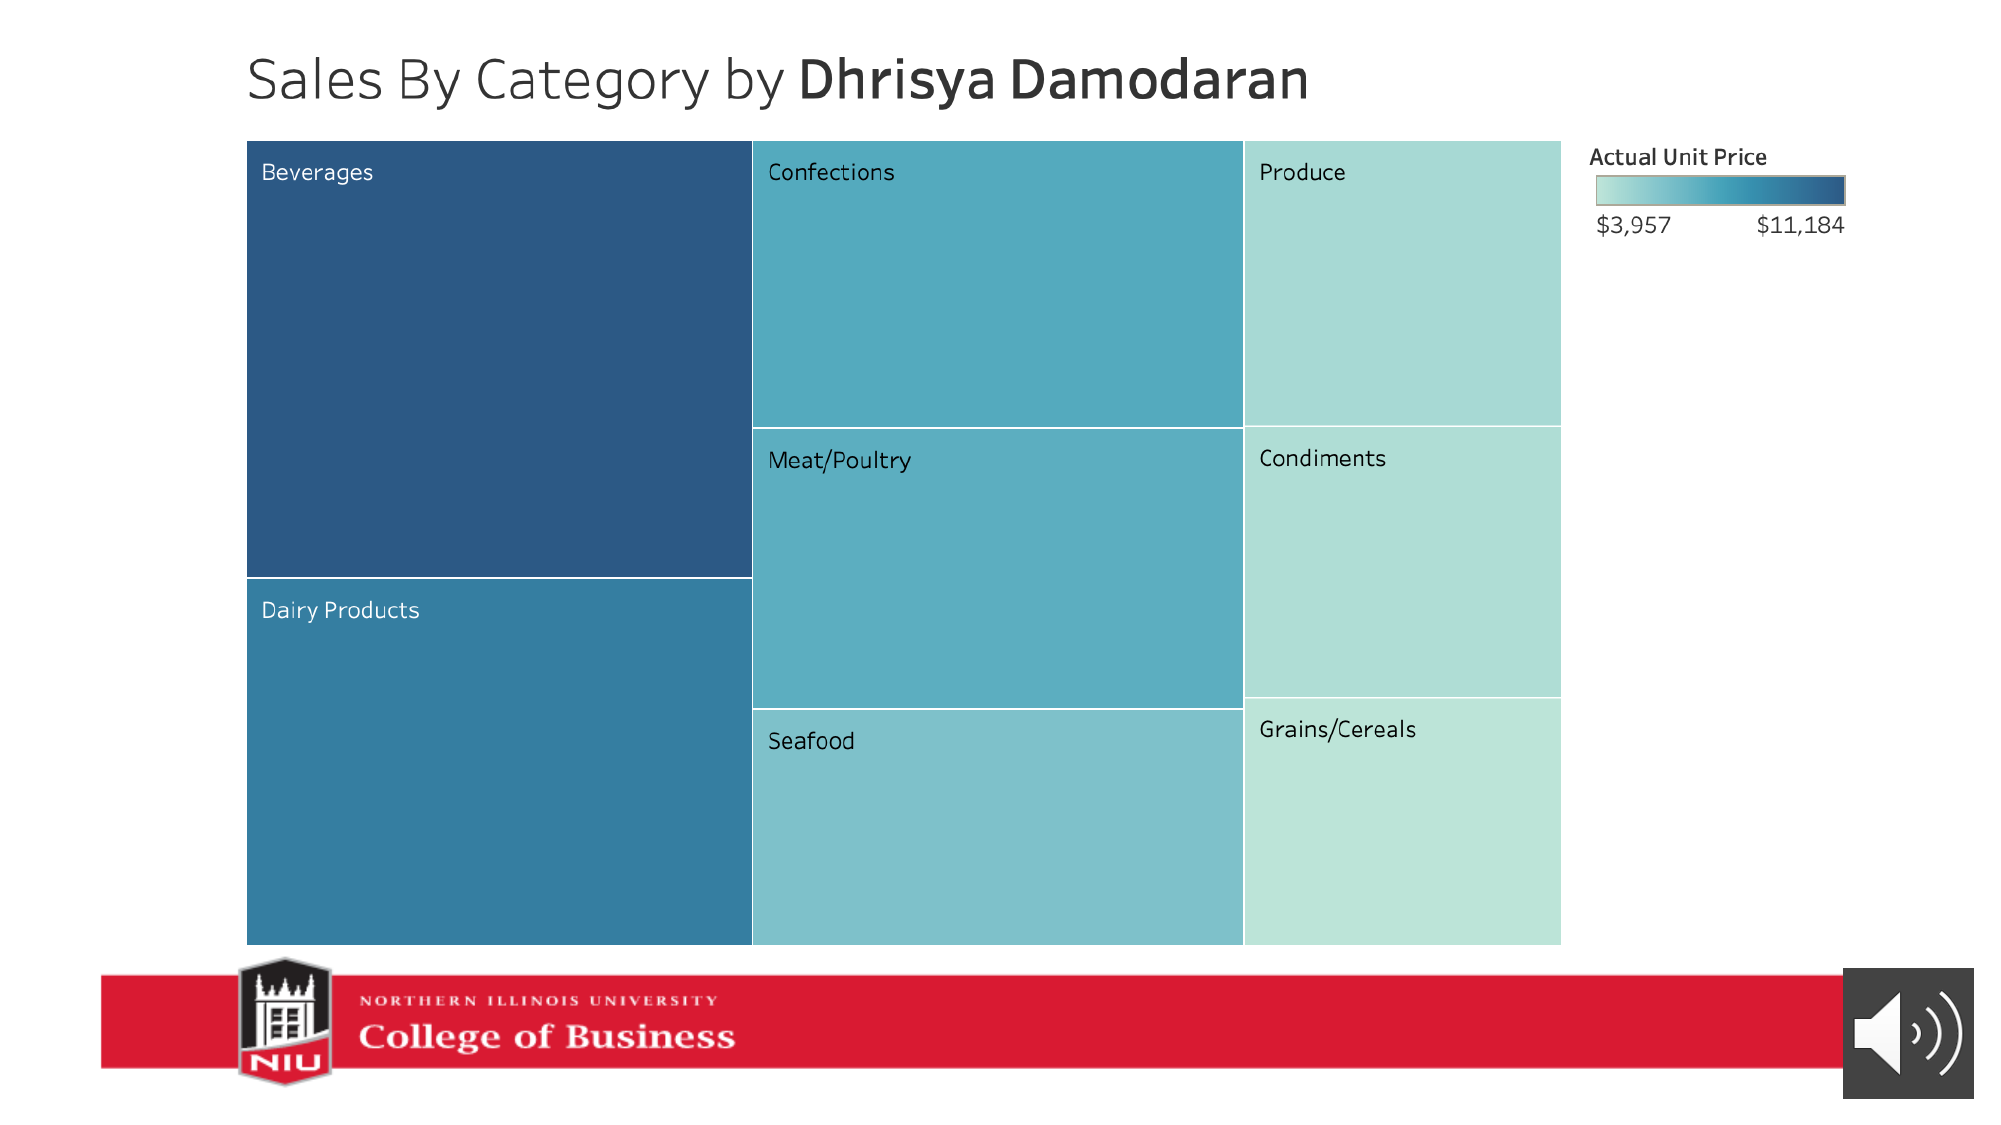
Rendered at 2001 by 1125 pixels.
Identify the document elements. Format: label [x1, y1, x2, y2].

picture [85, 946, 1976, 1102]
list [238, 25, 1854, 954]
